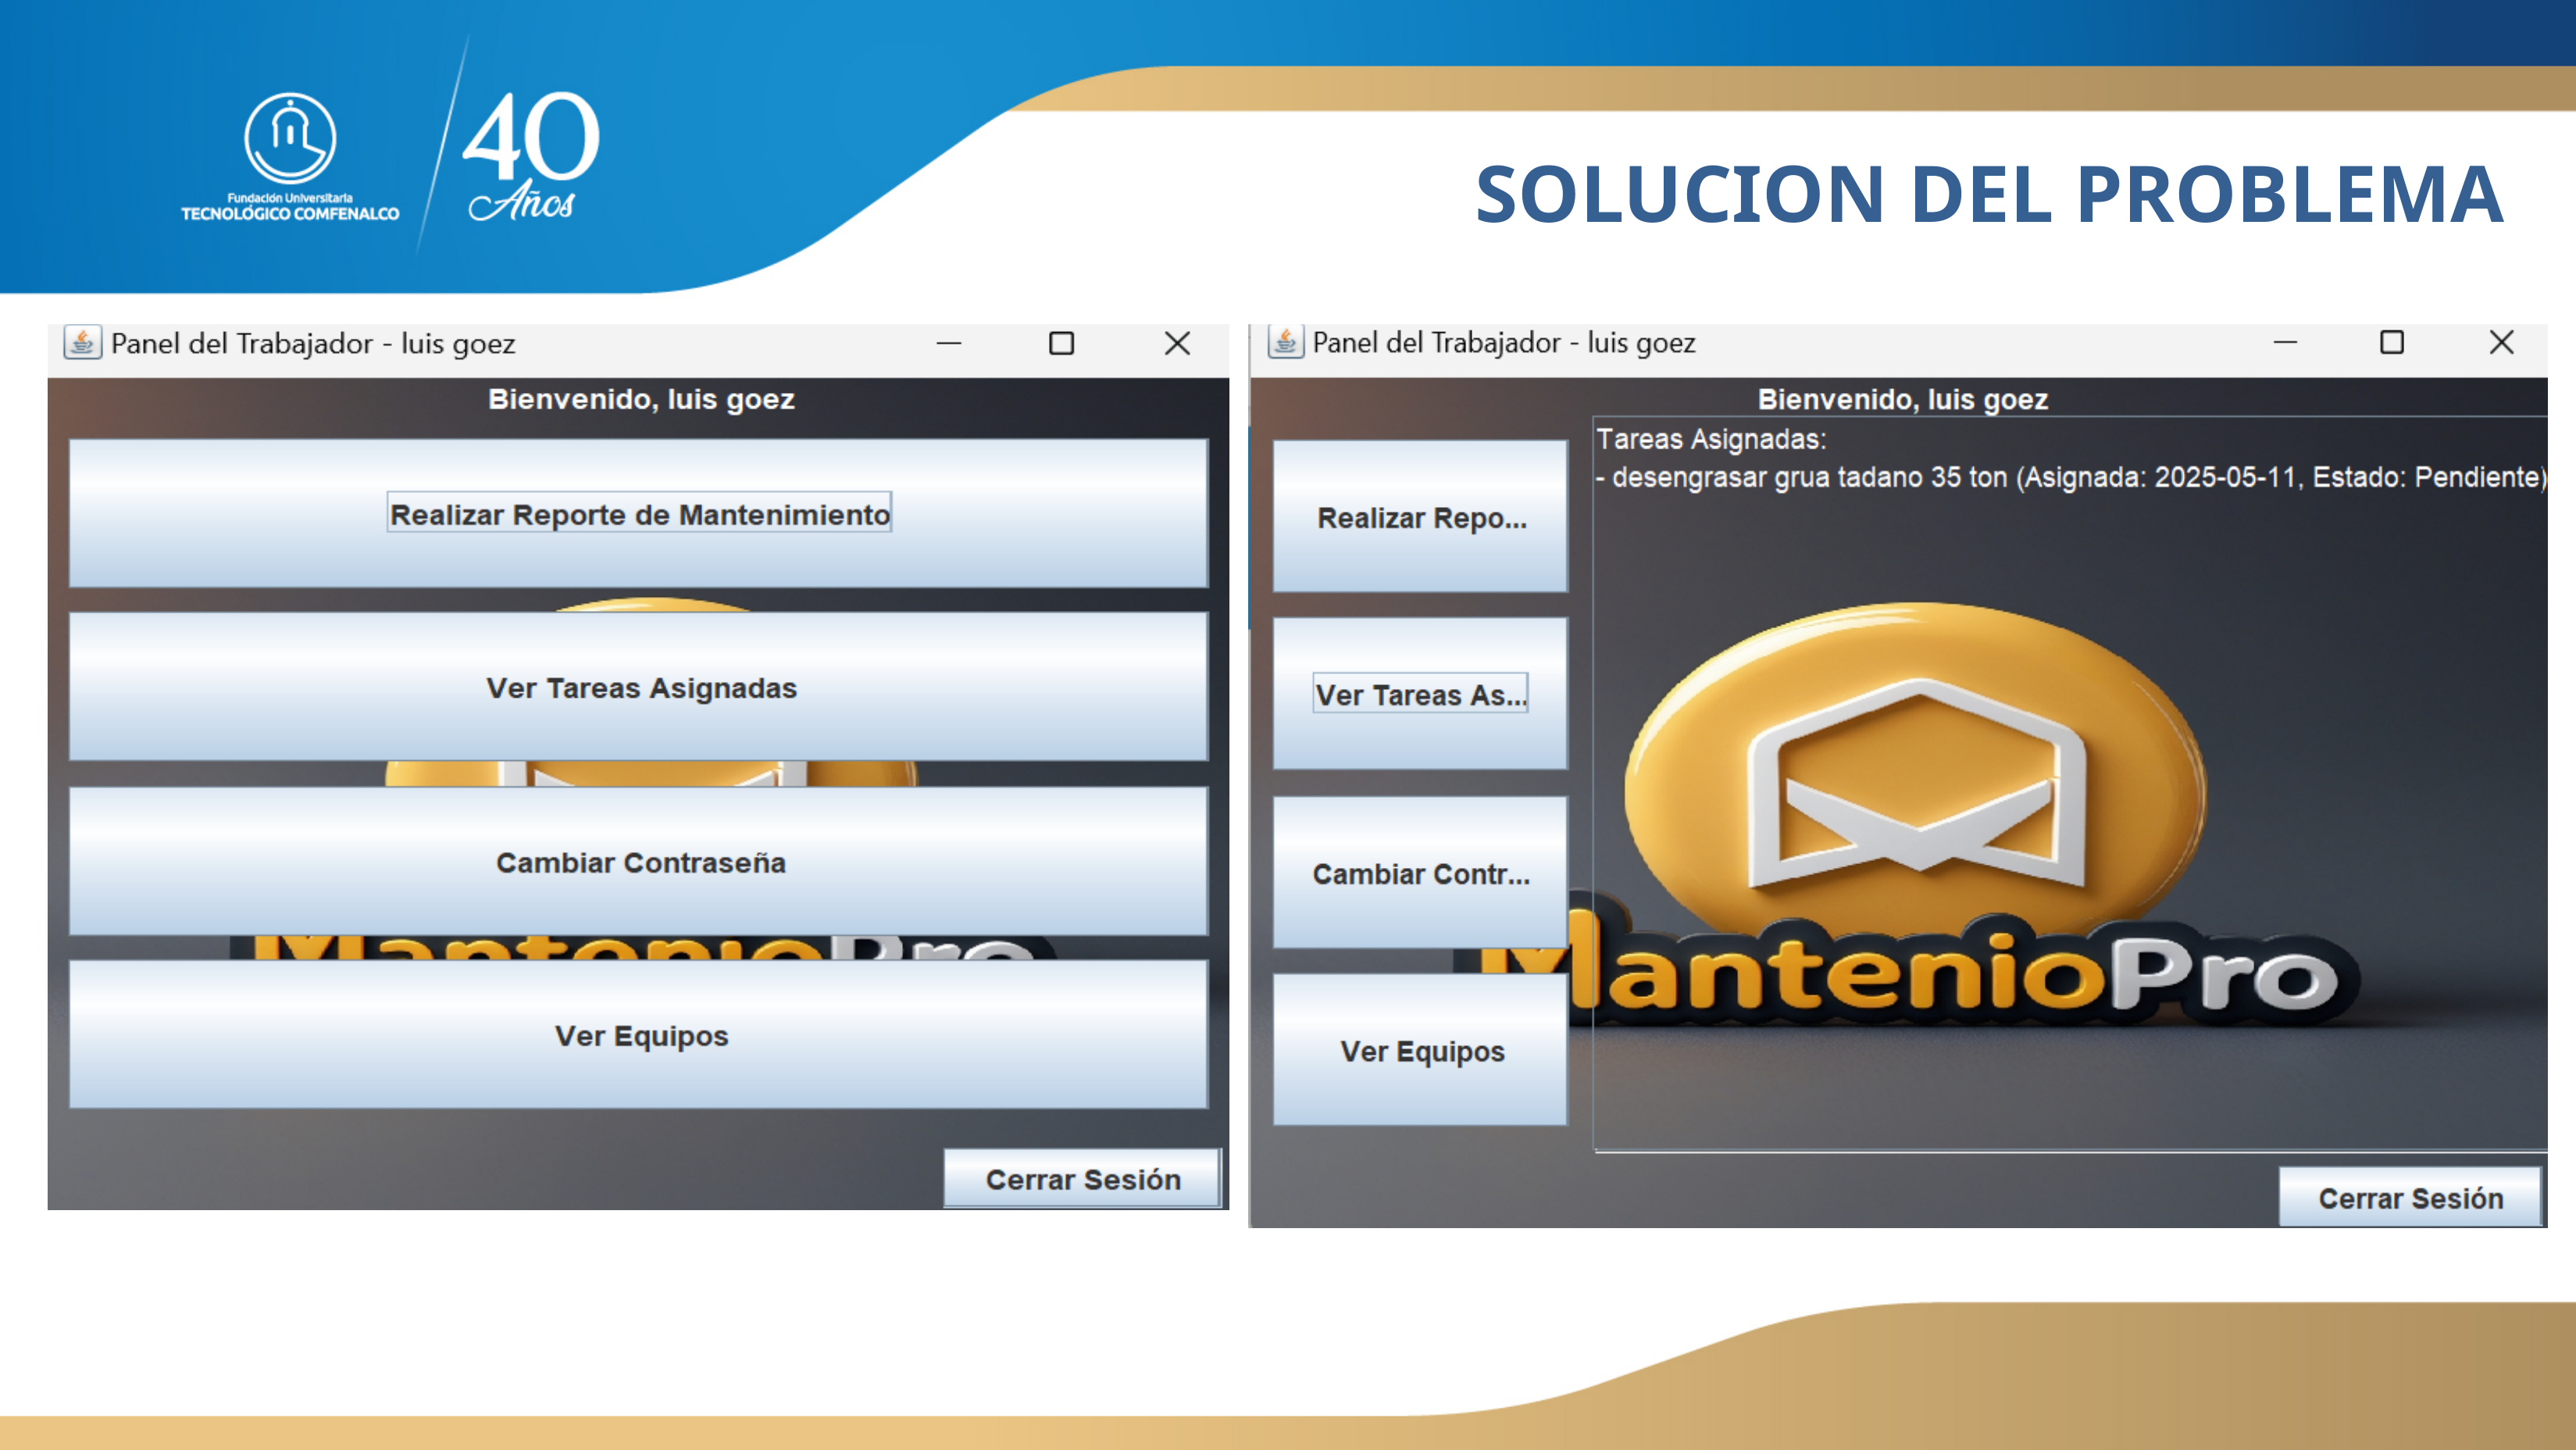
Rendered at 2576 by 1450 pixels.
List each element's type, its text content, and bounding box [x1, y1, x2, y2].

picture [0, 0, 2576, 1450]
text_box SOLUCION DEL PROBLEMA [1463, 138, 2576, 248]
